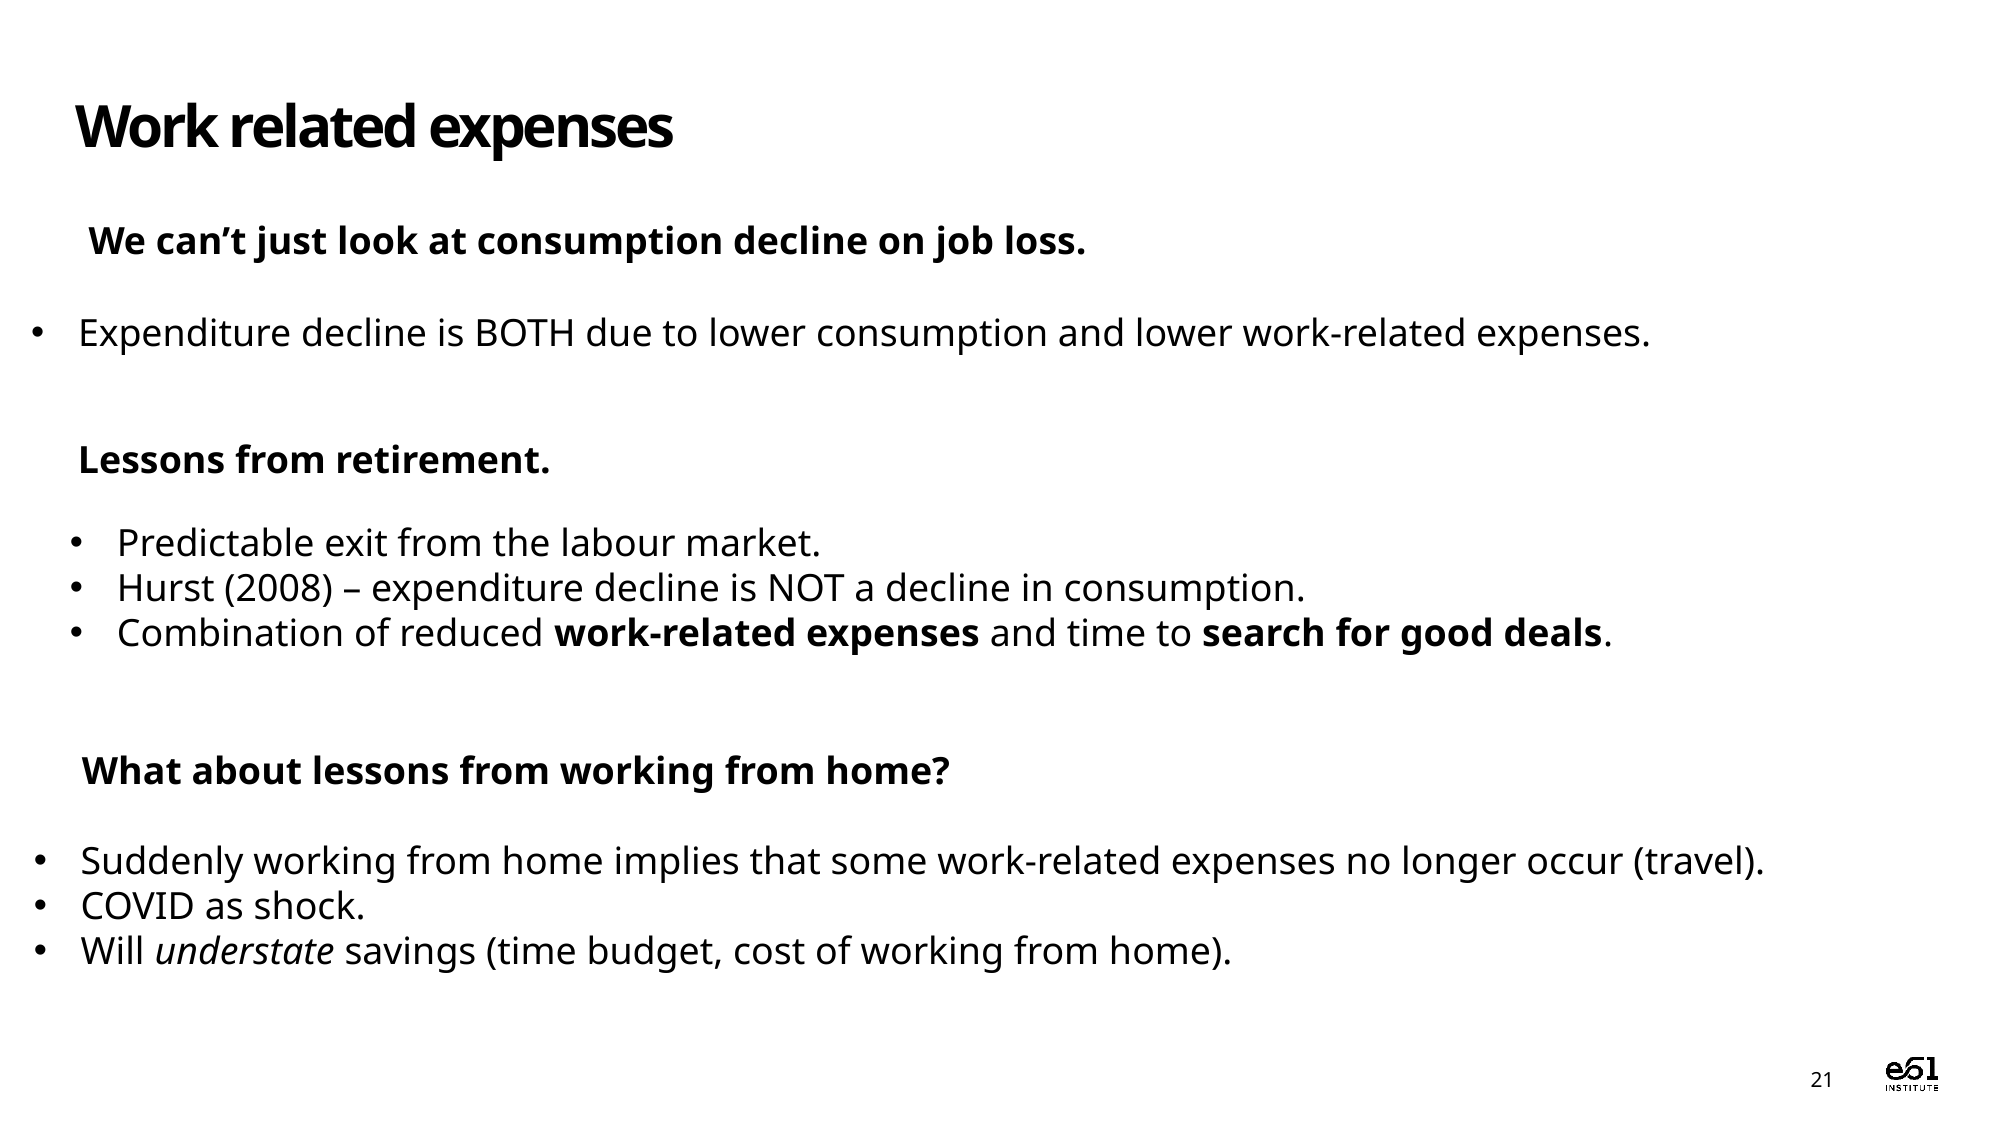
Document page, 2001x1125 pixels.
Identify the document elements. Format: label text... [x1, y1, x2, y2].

text_box Predictable exit from the labour market. Hurst (2008) – expenditure decline is NOT a decline in consumption. Combination of reduced work-related expenses and time to search for good deals. [55, 511, 1628, 662]
text_box Expenditure decline is BOTH due to lower consumption and lower work-related expenses. [16, 301, 1668, 362]
text_box We can’t just look at consumption decline on job loss. [73, 210, 1104, 270]
slide_number 21 [1795, 1050, 1888, 1095]
picture [1883, 1048, 1941, 1096]
title Work related expenses [60, 95, 1941, 211]
text_box Lessons from retirement. [63, 428, 567, 489]
text_box What about lessons from working from home? [67, 739, 967, 800]
text_box Suddenly working from home implies that some work-related expenses no longer occur (travel). COVID as shock. Will understate savings (time budget, cost of working from home). [18, 829, 1782, 980]
